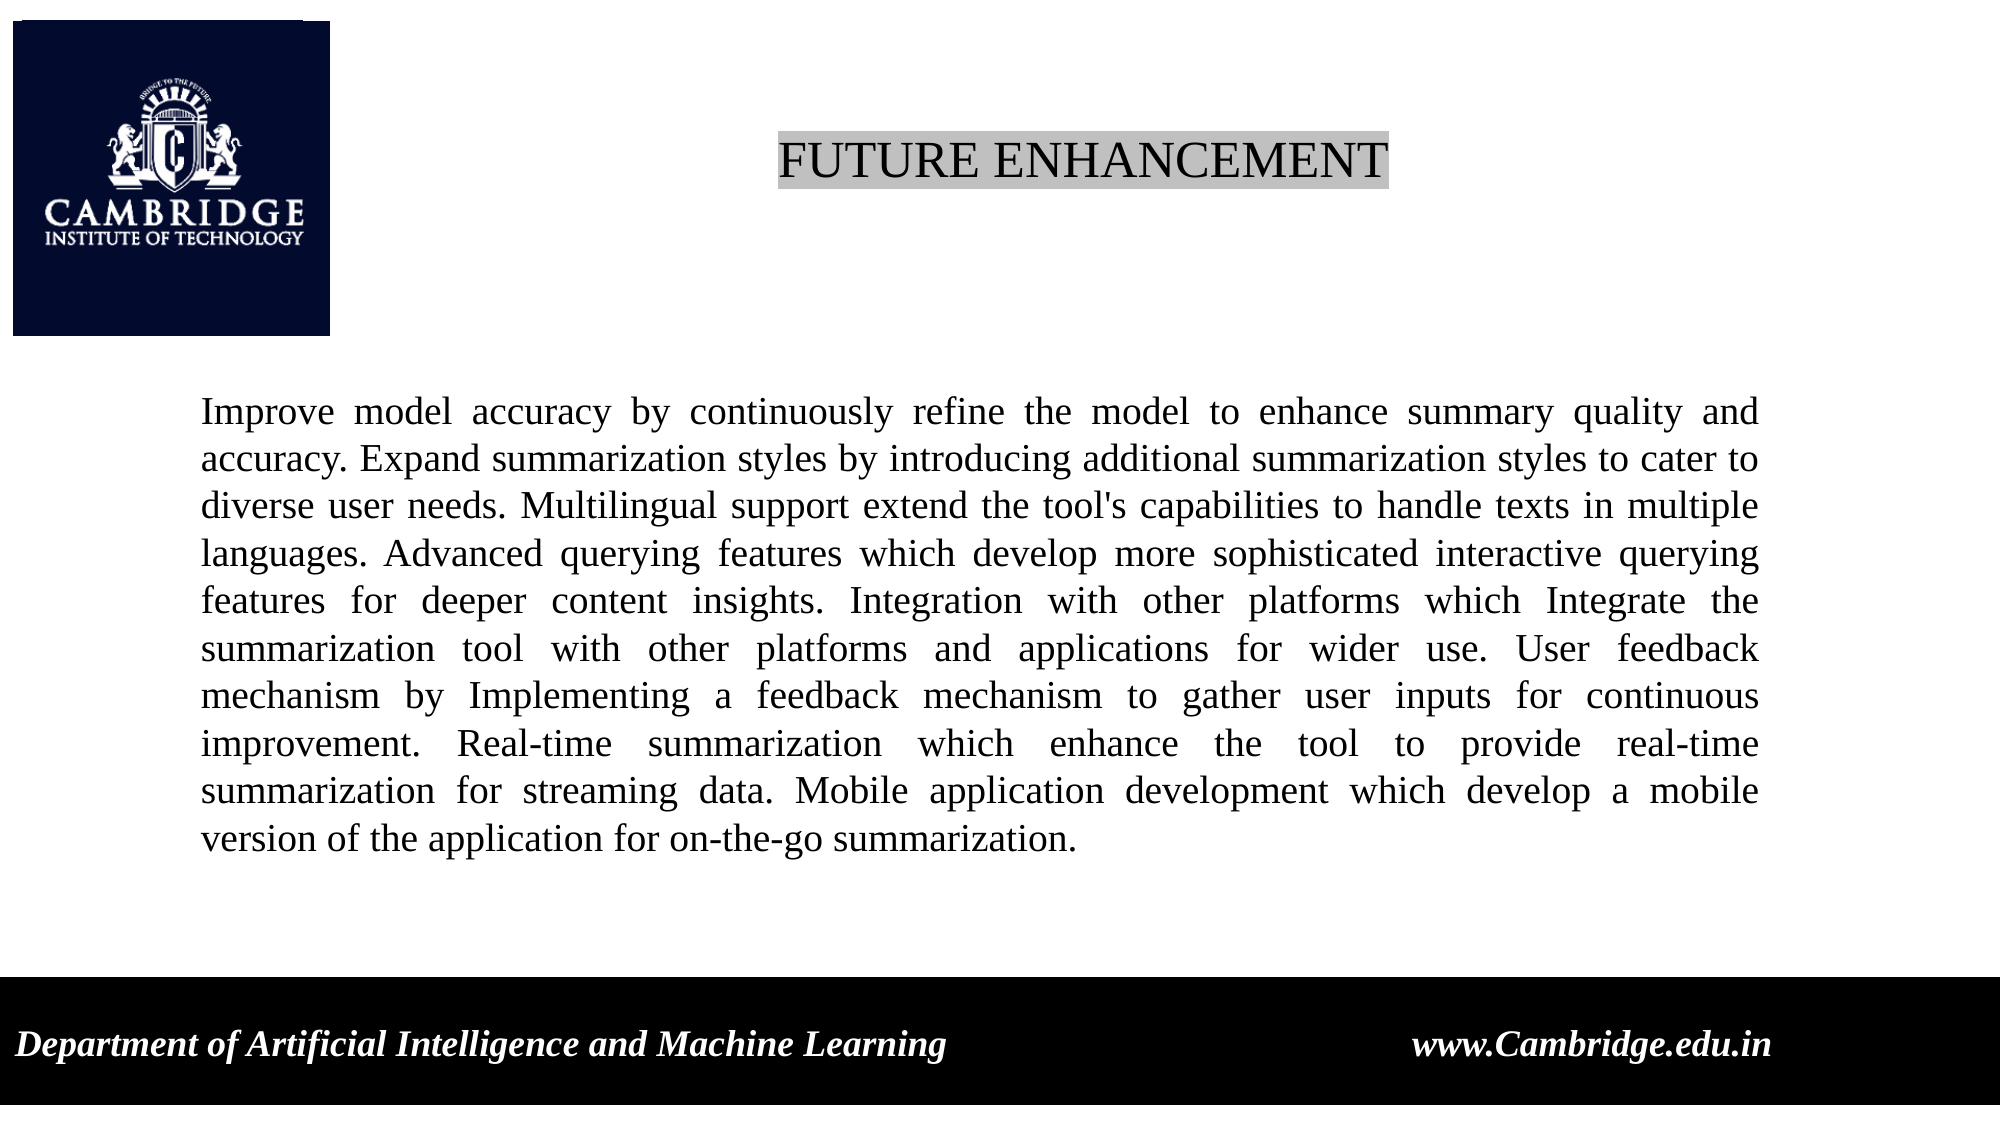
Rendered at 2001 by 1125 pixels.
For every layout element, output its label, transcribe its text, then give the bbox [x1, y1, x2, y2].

text_box Department of Artificial Intelligence and Machine Learning www.Cambridge.edu.in [0, 977, 2000, 1105]
text_box FUTURE ENHANCEMENT [763, 118, 1624, 196]
text_box Improve model accuracy by continuously refine the model to enhance summary quality and accuracy. Expand summarization styles by introducing additional summarization styles to cater to diverse user needs. Multilingual support extend the tool's capabilities to handle texts in multiple languages. Advanced querying features which develop more sophisticated interactive querying features for deeper content insights. Integration with other platforms which Integrate the summarization tool with other platforms and applications for wider use. User feedback mechanism by Implementing a feedback mechanism to gather user inputs for continuous improvement. Real-time summarization which enhance the tool to provide real-time summarization for streaming data. Mobile application development which develop a mobile version of the application for on-the-go summarization. [186, 377, 1776, 867]
picture [13, 21, 330, 336]
